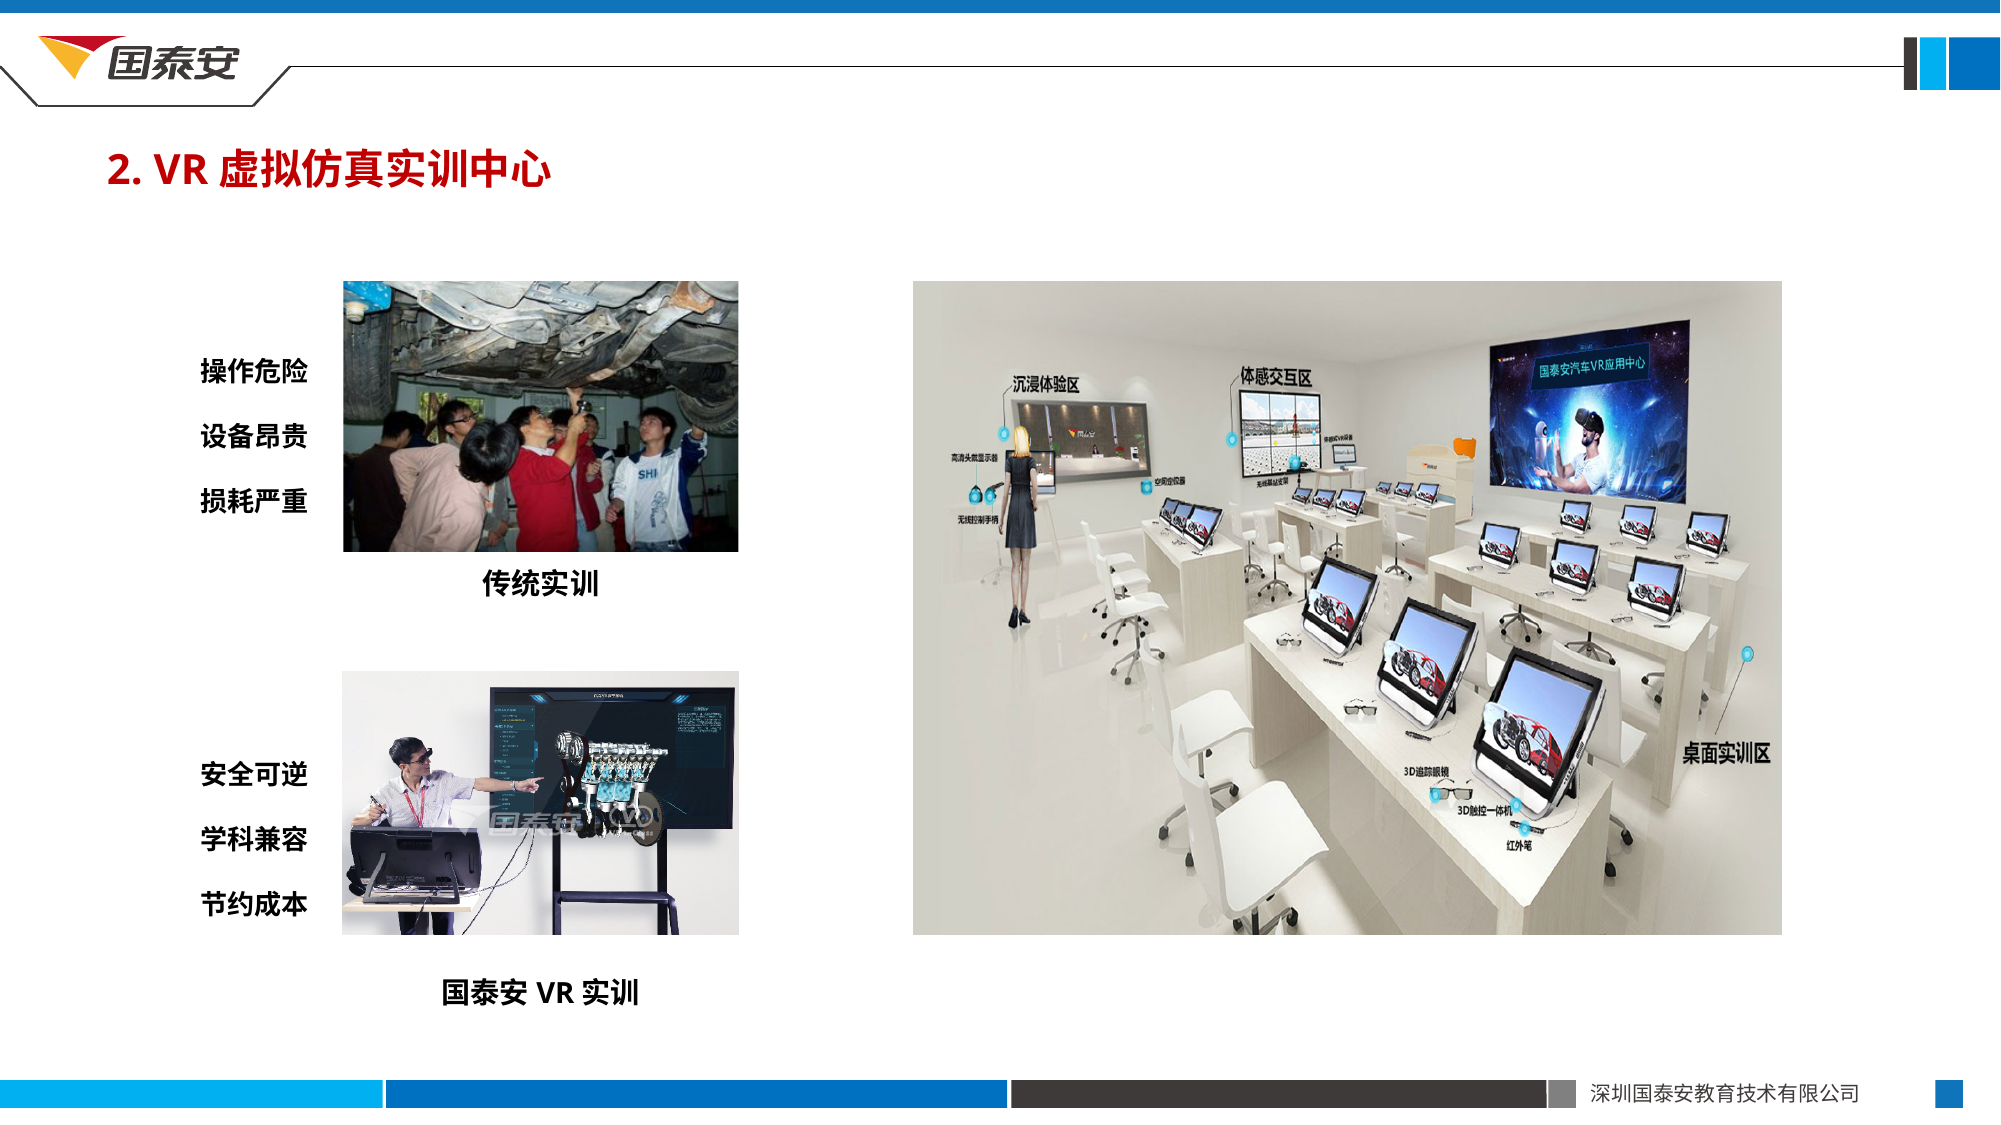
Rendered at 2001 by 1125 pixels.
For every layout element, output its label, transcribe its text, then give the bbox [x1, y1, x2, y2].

picture [913, 281, 1782, 935]
text_box 国泰安VR实训 [409, 967, 672, 1017]
picture [342, 671, 739, 935]
text_box 2. VR虚拟仿真实训中心 [92, 135, 662, 200]
text_box 安全可逆 学科兼容 节约成本 [185, 717, 342, 927]
text_box 传统实训 [436, 557, 645, 608]
picture [343, 281, 739, 552]
picture [343, 281, 354, 286]
text_box 操作危险 设备昂贵 损耗严重 [185, 314, 343, 525]
